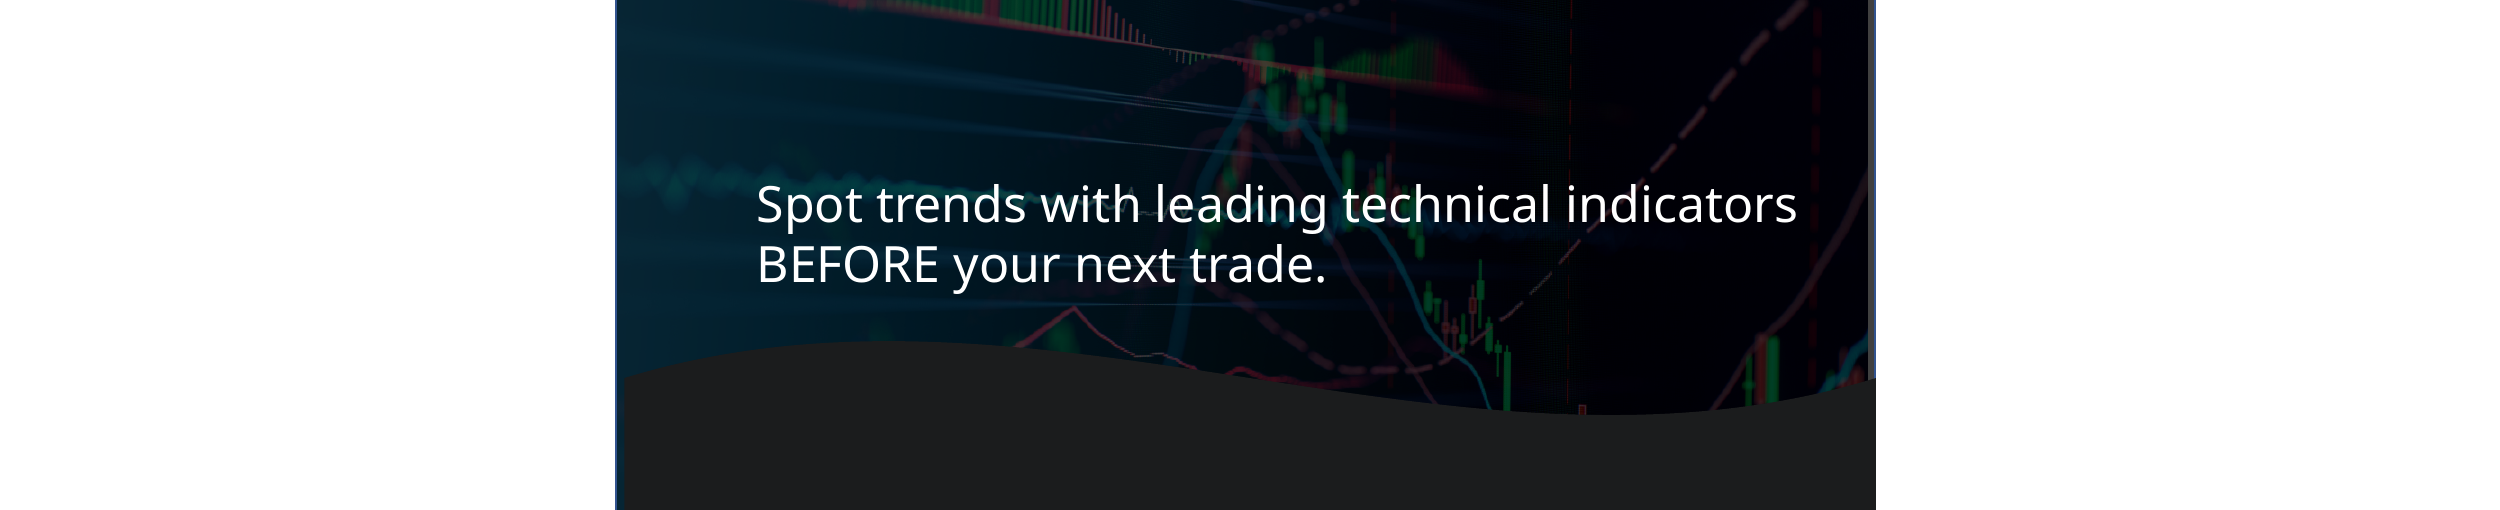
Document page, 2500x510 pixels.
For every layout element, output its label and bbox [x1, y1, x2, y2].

picture [616, 0, 1868, 510]
text_box [1868, 376, 1877, 510]
text_box [1868, 0, 1876, 379]
